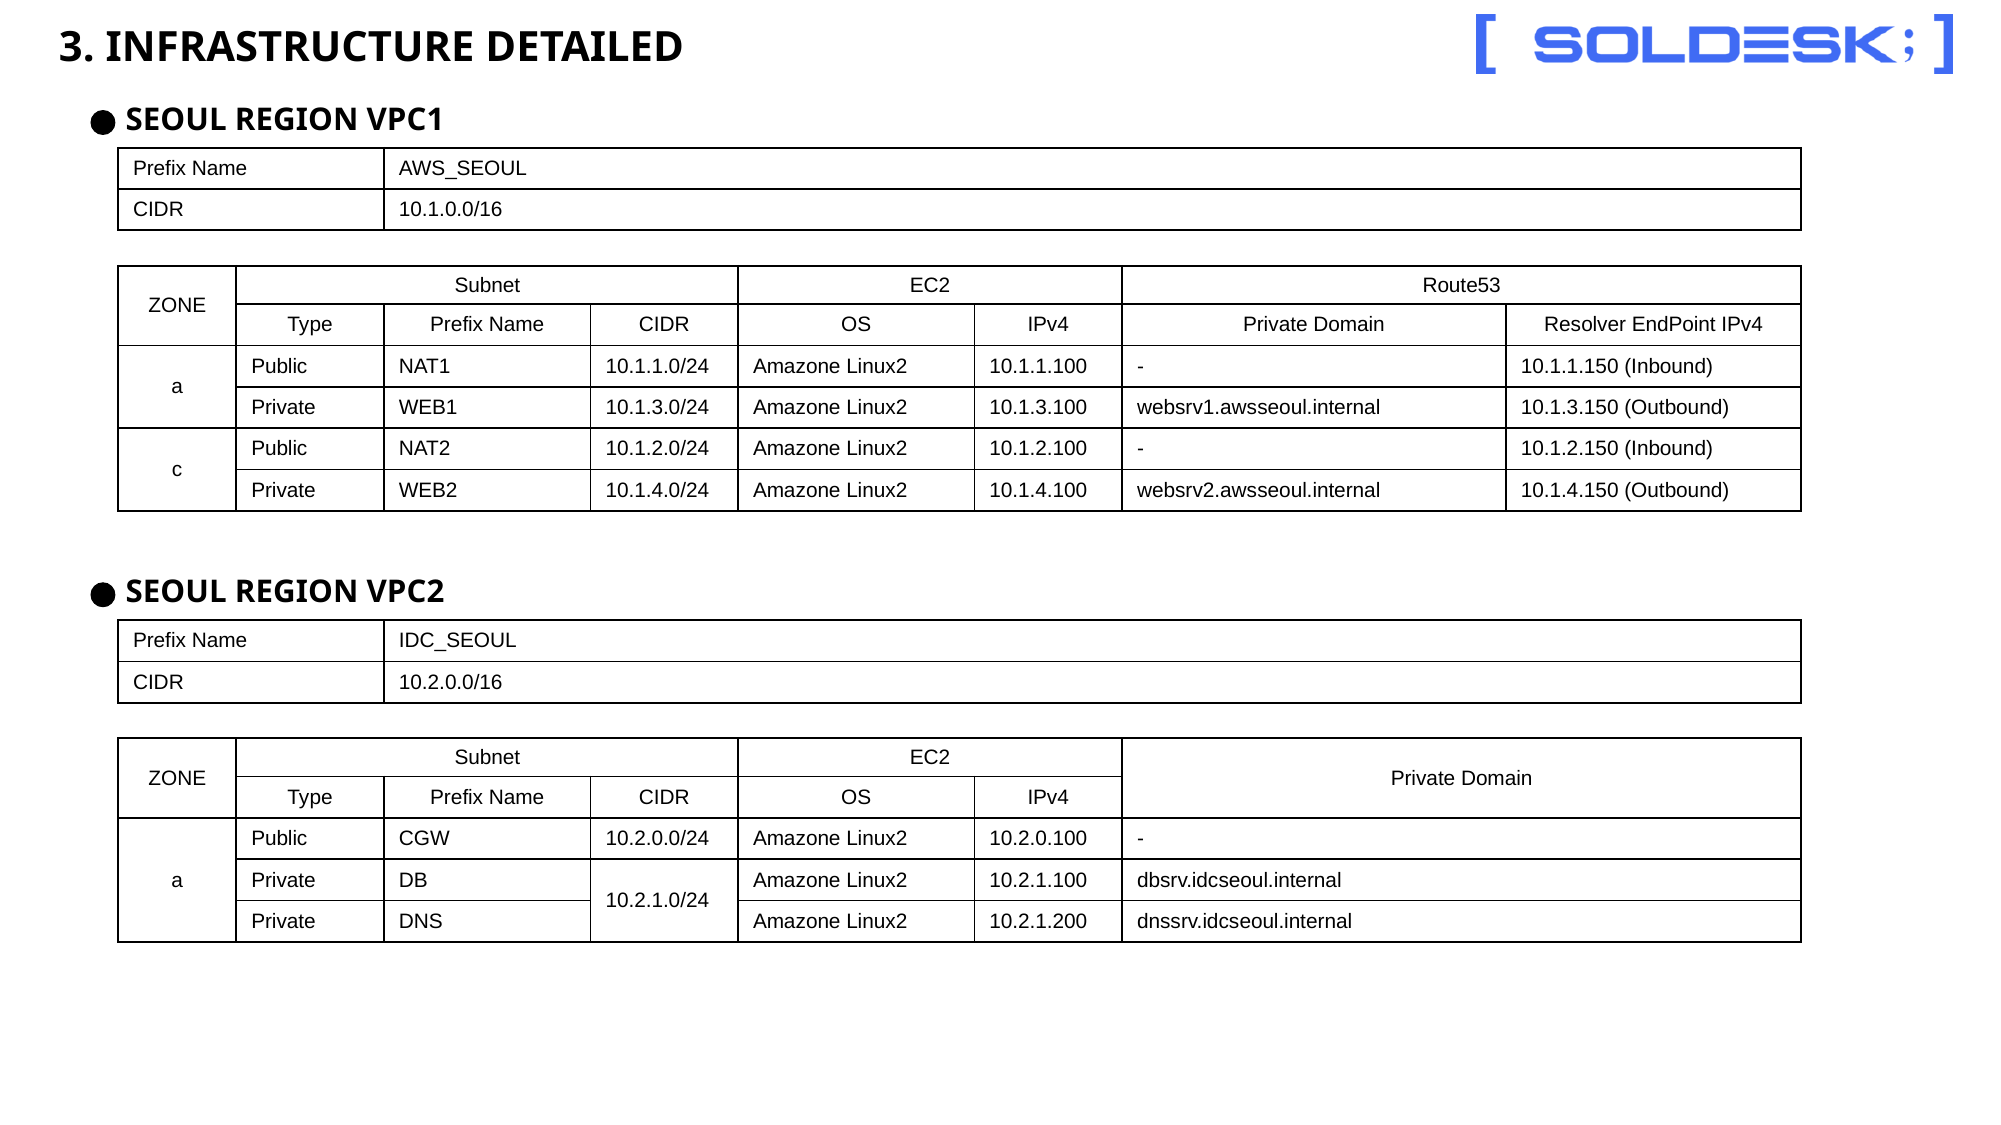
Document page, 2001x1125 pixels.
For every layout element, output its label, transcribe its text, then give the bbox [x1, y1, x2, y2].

table_cell Private [237, 860, 383, 900]
table_cell CIDR [591, 305, 737, 345]
table_cell CGW [385, 819, 590, 858]
table_cell 10.1.3.100 [975, 388, 1121, 427]
table_cell - [1123, 346, 1505, 386]
table_cell Type [237, 777, 383, 817]
text_box ● SEOUL REGION VPC1 [88, 89, 1920, 148]
table_cell 10.1.4.0/24 [591, 470, 737, 510]
table_cell 10.2.0.0/24 [591, 819, 737, 858]
table_cell websrv2.awsseoul.internal [1123, 470, 1505, 510]
table_cell Private [237, 901, 383, 941]
table_cell Public [237, 346, 383, 386]
table_cell Prefix Name [385, 777, 590, 817]
table_header ZONE [119, 267, 235, 345]
table_cell 10.2.0.100 [975, 819, 1121, 858]
table_cell 10.1.1.0/24 [591, 346, 737, 386]
table_cell OS [739, 777, 974, 817]
table_cell dbsrv.idcseoul.internal [1123, 860, 1800, 900]
table_header Prefix Name [119, 621, 383, 661]
table_cell - [1123, 429, 1505, 469]
table_cell Amazone Linux2 [739, 819, 974, 858]
table_cell Amazone Linux2 [739, 901, 974, 941]
table_cell Private [237, 470, 383, 510]
table_header IDC_SEOUL [385, 621, 1800, 661]
table_cell dnssrv.idcseoul.internal [1123, 901, 1800, 941]
table_cell a [119, 346, 235, 427]
table_header AWS_SEOUL [385, 149, 1800, 188]
table_cell OS [739, 305, 974, 345]
table_cell a [119, 819, 235, 941]
table_cell Amazone Linux2 [739, 346, 974, 386]
table_cell Public [237, 429, 383, 469]
table_cell Private Domain [1123, 305, 1505, 345]
table_cell 10.1.4.150 (Outbound) [1507, 470, 1800, 510]
table_cell Amazone Linux2 [739, 388, 974, 427]
table_cell 10.1.2.150 (Inbound) [1507, 429, 1800, 469]
table_header Prefix Name [119, 149, 383, 188]
table_cell 10.1.4.100 [975, 470, 1121, 510]
table_header Subnet [237, 267, 737, 303]
table_cell c [119, 429, 235, 510]
table_cell 10.1.2.0/24 [591, 429, 737, 469]
table_cell CIDR [119, 662, 383, 702]
table_cell Type [237, 305, 383, 345]
table_cell 10.1.0.0/16 [385, 190, 1800, 229]
table_header Subnet [237, 739, 737, 776]
table_cell Private [237, 388, 383, 427]
table_cell DNS [385, 901, 590, 941]
table_cell CIDR [591, 777, 737, 817]
table_cell IPv4 [975, 777, 1121, 817]
table_cell CIDR [119, 190, 383, 229]
table_cell Amazone Linux2 [739, 860, 974, 900]
table_cell 10.1.2.100 [975, 429, 1121, 469]
table_cell NAT1 [385, 346, 590, 386]
table_cell Prefix Name [385, 305, 590, 345]
table_cell 10.2.0.0/16 [385, 662, 1800, 702]
table_cell 10.1.1.100 [975, 346, 1121, 386]
text_box 3. INFRASTRUCTURE DETAILED [58, 0, 1949, 89]
table_cell WEB2 [385, 470, 590, 510]
table_cell 10.1.3.150 (Outbound) [1507, 388, 1800, 427]
picture [1476, 14, 1953, 74]
table_header ZONE [119, 739, 235, 817]
table_cell Amazone Linux2 [739, 470, 974, 510]
table_header EC2 [739, 739, 1121, 776]
table_cell Resolver EndPoint IPv4 [1507, 305, 1800, 345]
table_header EC2 [739, 267, 1121, 303]
text_box ● SEOUL REGION VPC2 [88, 560, 1920, 620]
table_cell IPv4 [975, 305, 1121, 345]
table_cell Public [237, 819, 383, 858]
table_header Route53 [1123, 267, 1800, 303]
table_cell websrv1.awsseoul.internal [1123, 388, 1505, 427]
table_cell Amazone Linux2 [739, 429, 974, 469]
table_header Private Domain [1123, 739, 1800, 817]
table_cell 10.2.1.200 [975, 901, 1121, 941]
table_cell - [1123, 819, 1800, 858]
table_cell WEB1 [385, 388, 590, 427]
table_cell 10.1.3.0/24 [591, 388, 737, 427]
table_cell NAT2 [385, 429, 590, 469]
table_cell 10.2.1.100 [975, 860, 1121, 900]
table_cell 10.2.1.0/24 [591, 860, 737, 941]
table_cell 10.1.1.150 (Inbound) [1507, 346, 1800, 386]
table_cell DB [385, 860, 590, 900]
